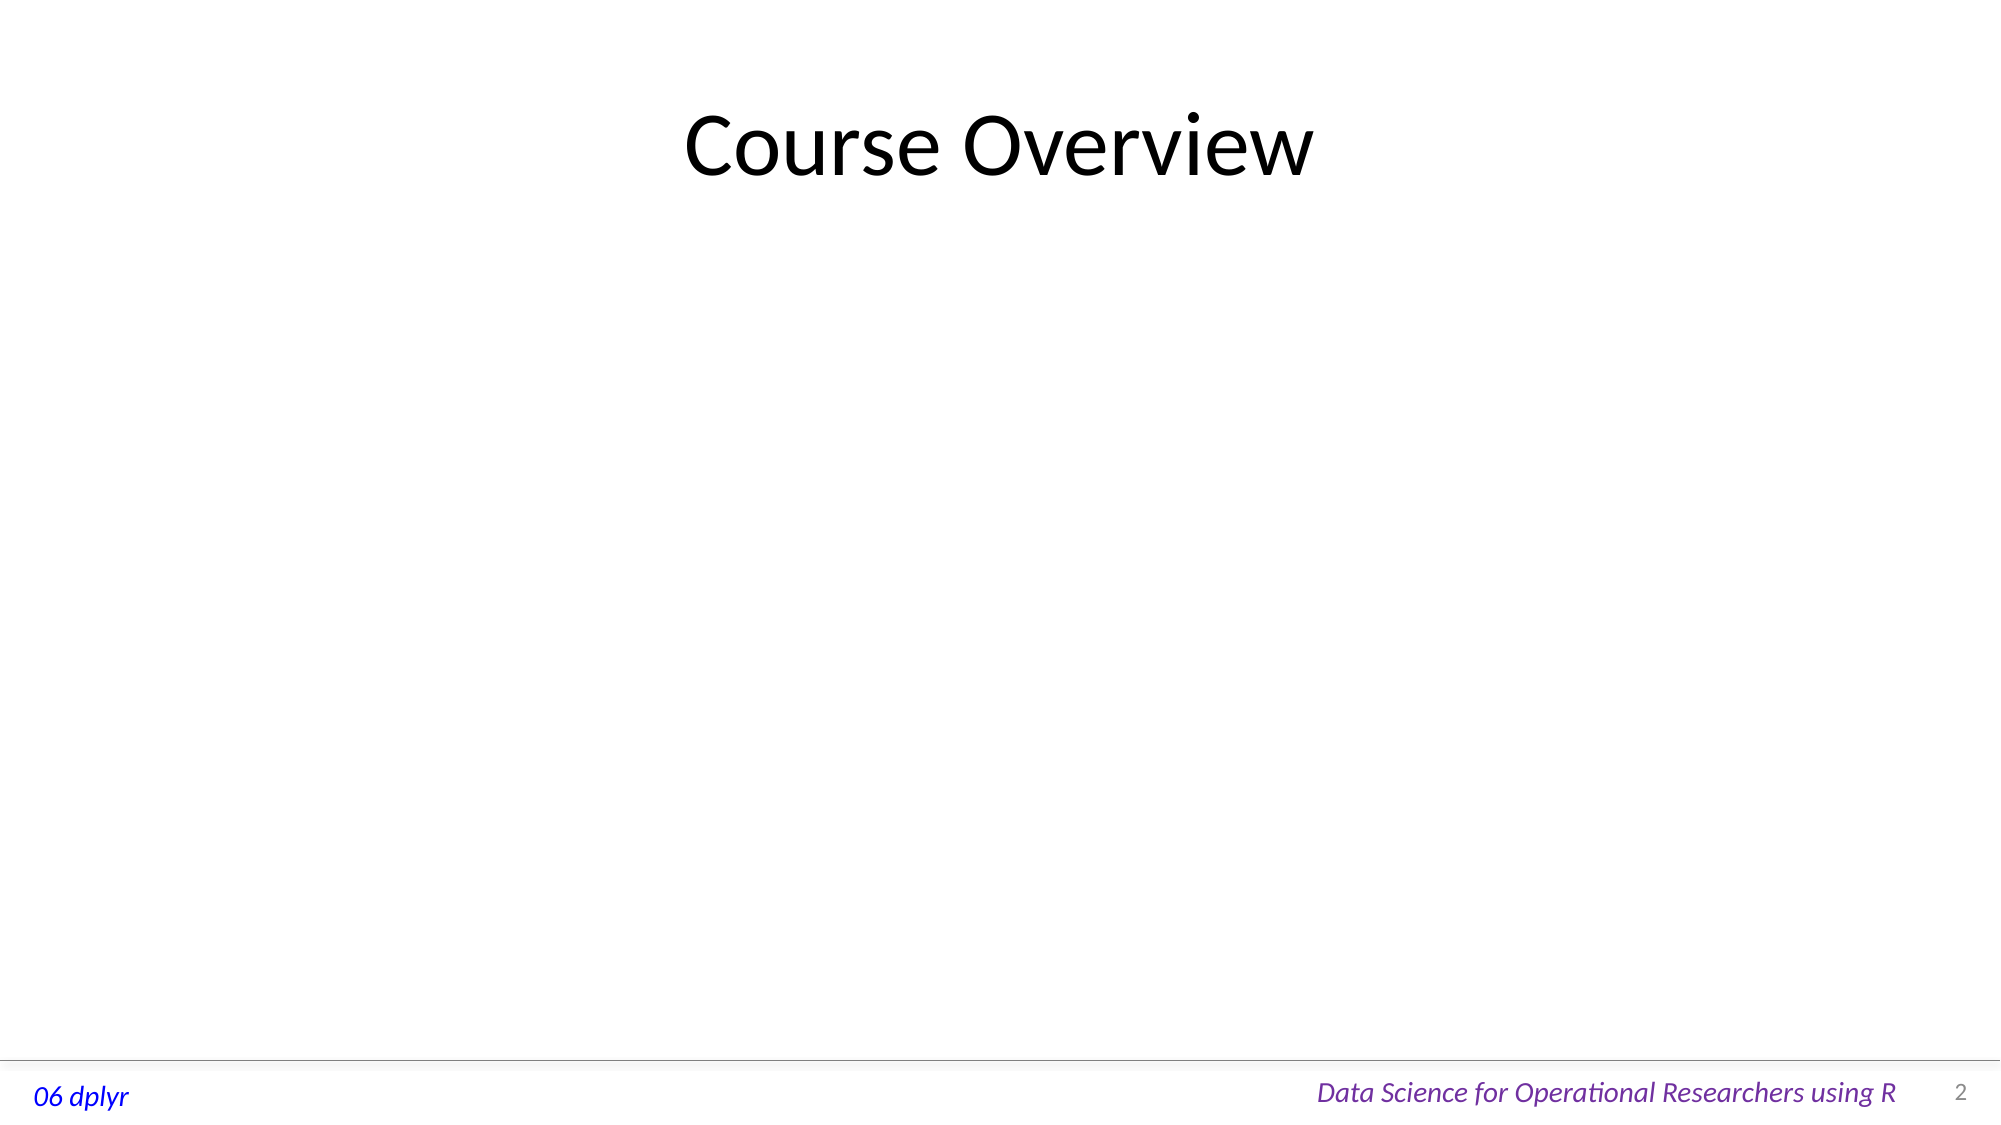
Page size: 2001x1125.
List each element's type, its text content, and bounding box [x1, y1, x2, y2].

title Course Overview [99, 45, 1900, 233]
slide_number 2 [1899, 1060, 1983, 1120]
